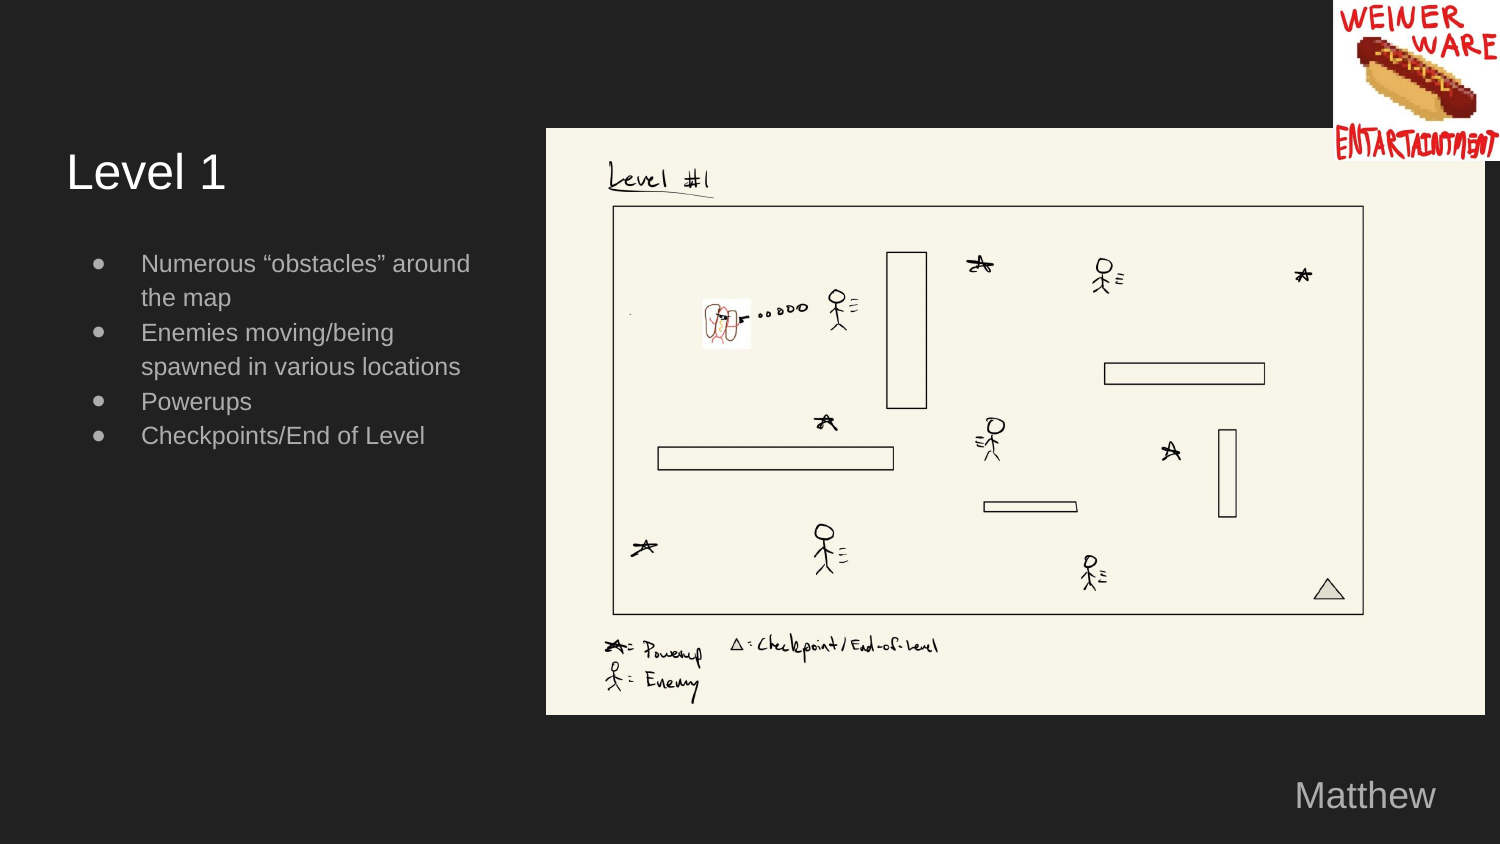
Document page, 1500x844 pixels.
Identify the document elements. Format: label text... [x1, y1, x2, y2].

picture [545, 0, 1500, 716]
text_box Matthew [1279, 755, 1485, 831]
title Level 1 [51, 91, 512, 216]
list Numerous “obstacles” around the map Enemies moving/being spawned in various locations Powerups Checkpoints/End of Level [51, 227, 512, 750]
